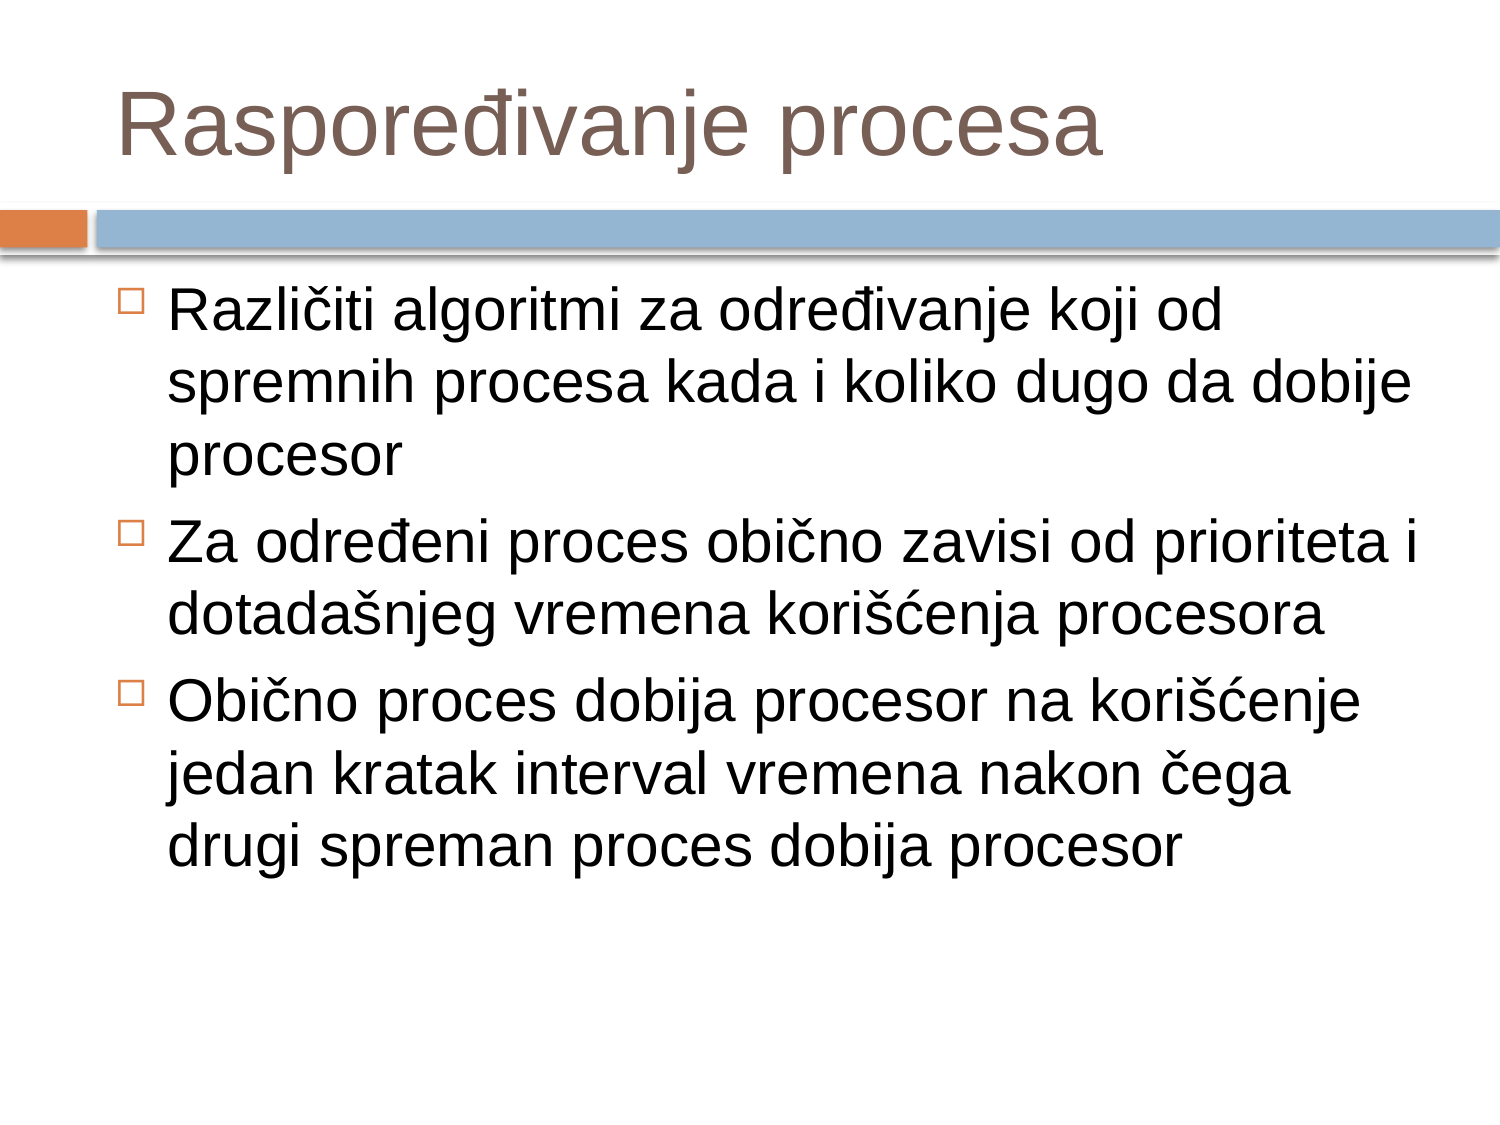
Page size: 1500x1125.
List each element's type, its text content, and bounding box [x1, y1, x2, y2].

list Različiti algoritmi za određivanje koji od spremnih procesa kada i koliko dugo da dobije procesor Za određeni proces obično zavisi od prioriteta i dotadašnjeg vremena korišćenja procesora Obično proces dobija procesor na korišćenje jedan kratak interval vremena nakon čega drugi spreman proces dobija procesor [100, 262, 1438, 1000]
title Raspoređivanje procesa [100, 37, 1438, 200]
